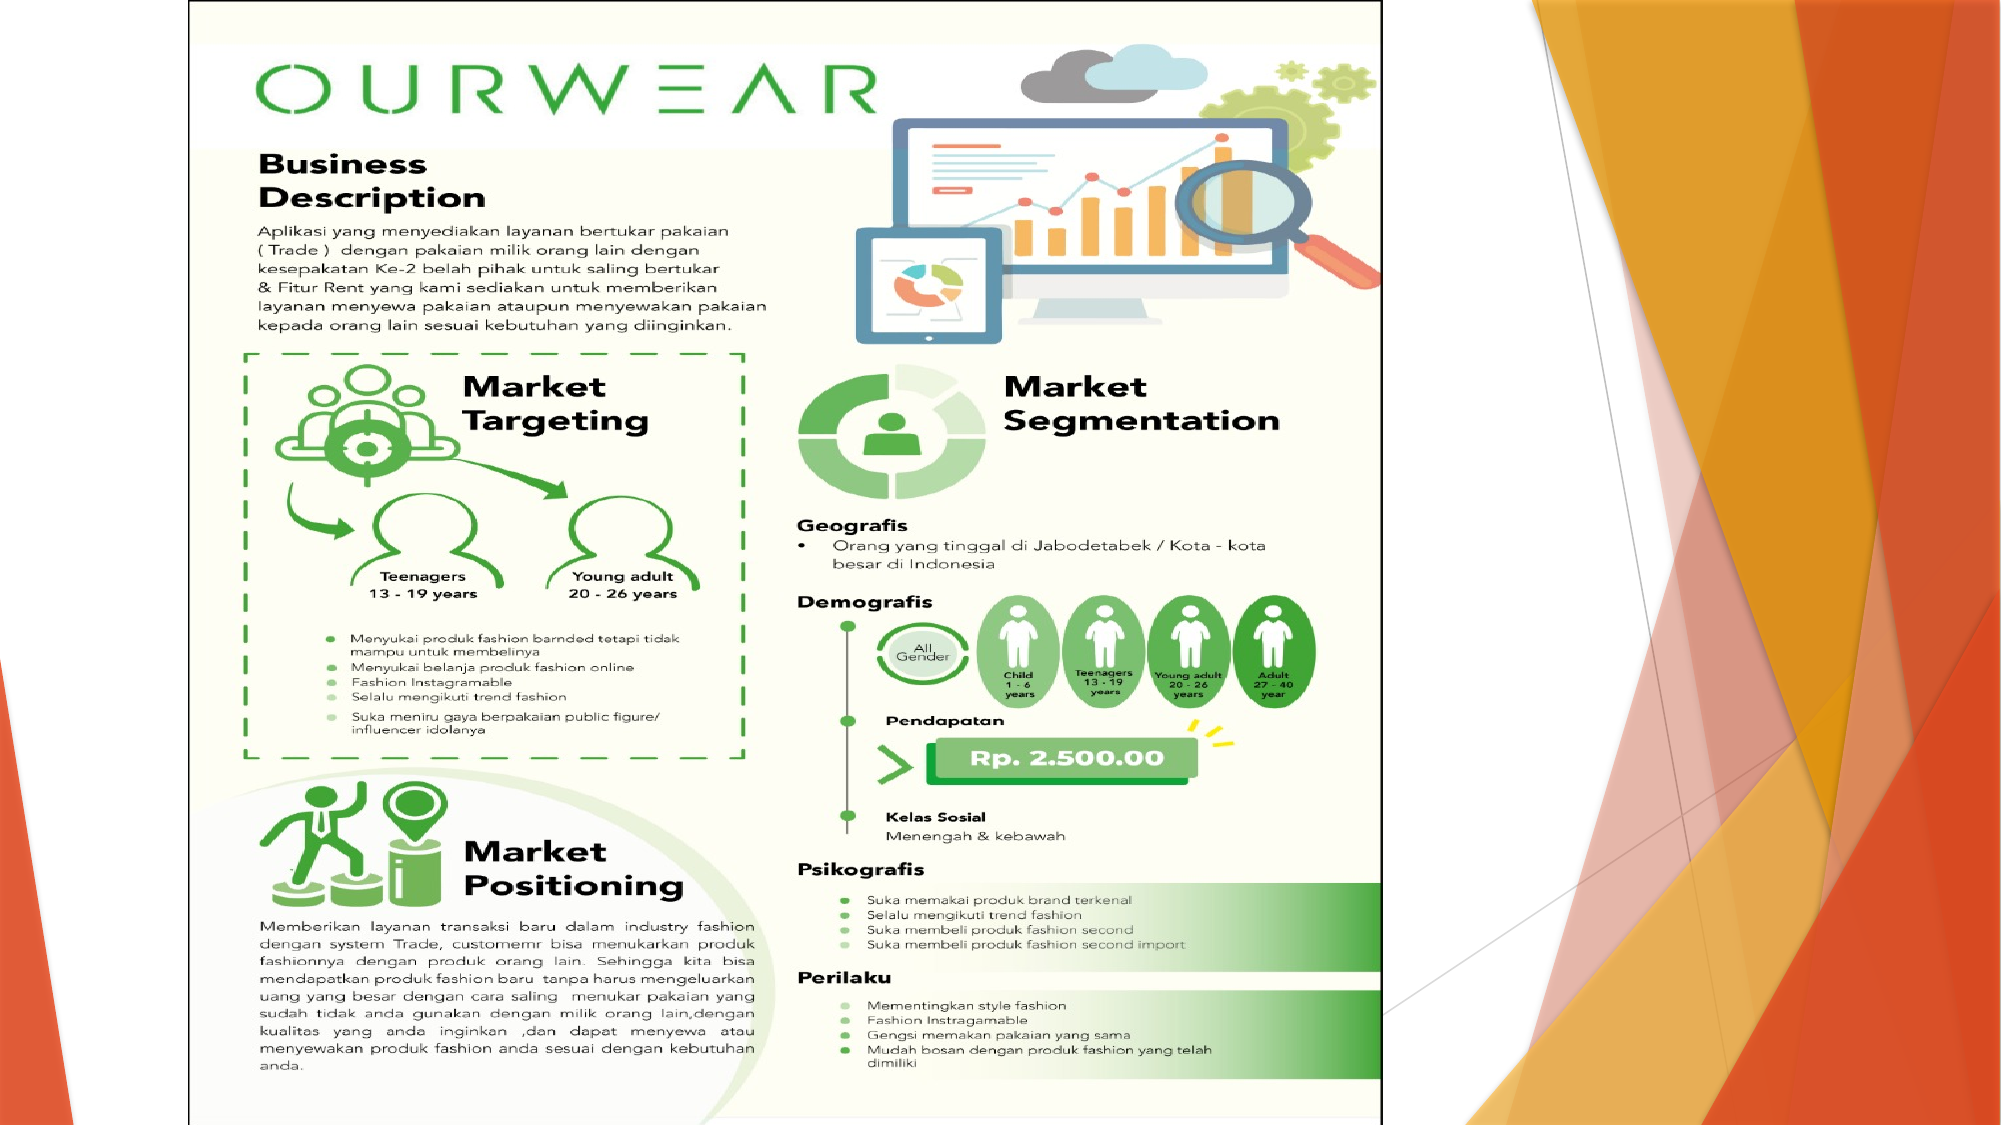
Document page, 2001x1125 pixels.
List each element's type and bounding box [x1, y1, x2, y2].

picture [188, 0, 1384, 1125]
